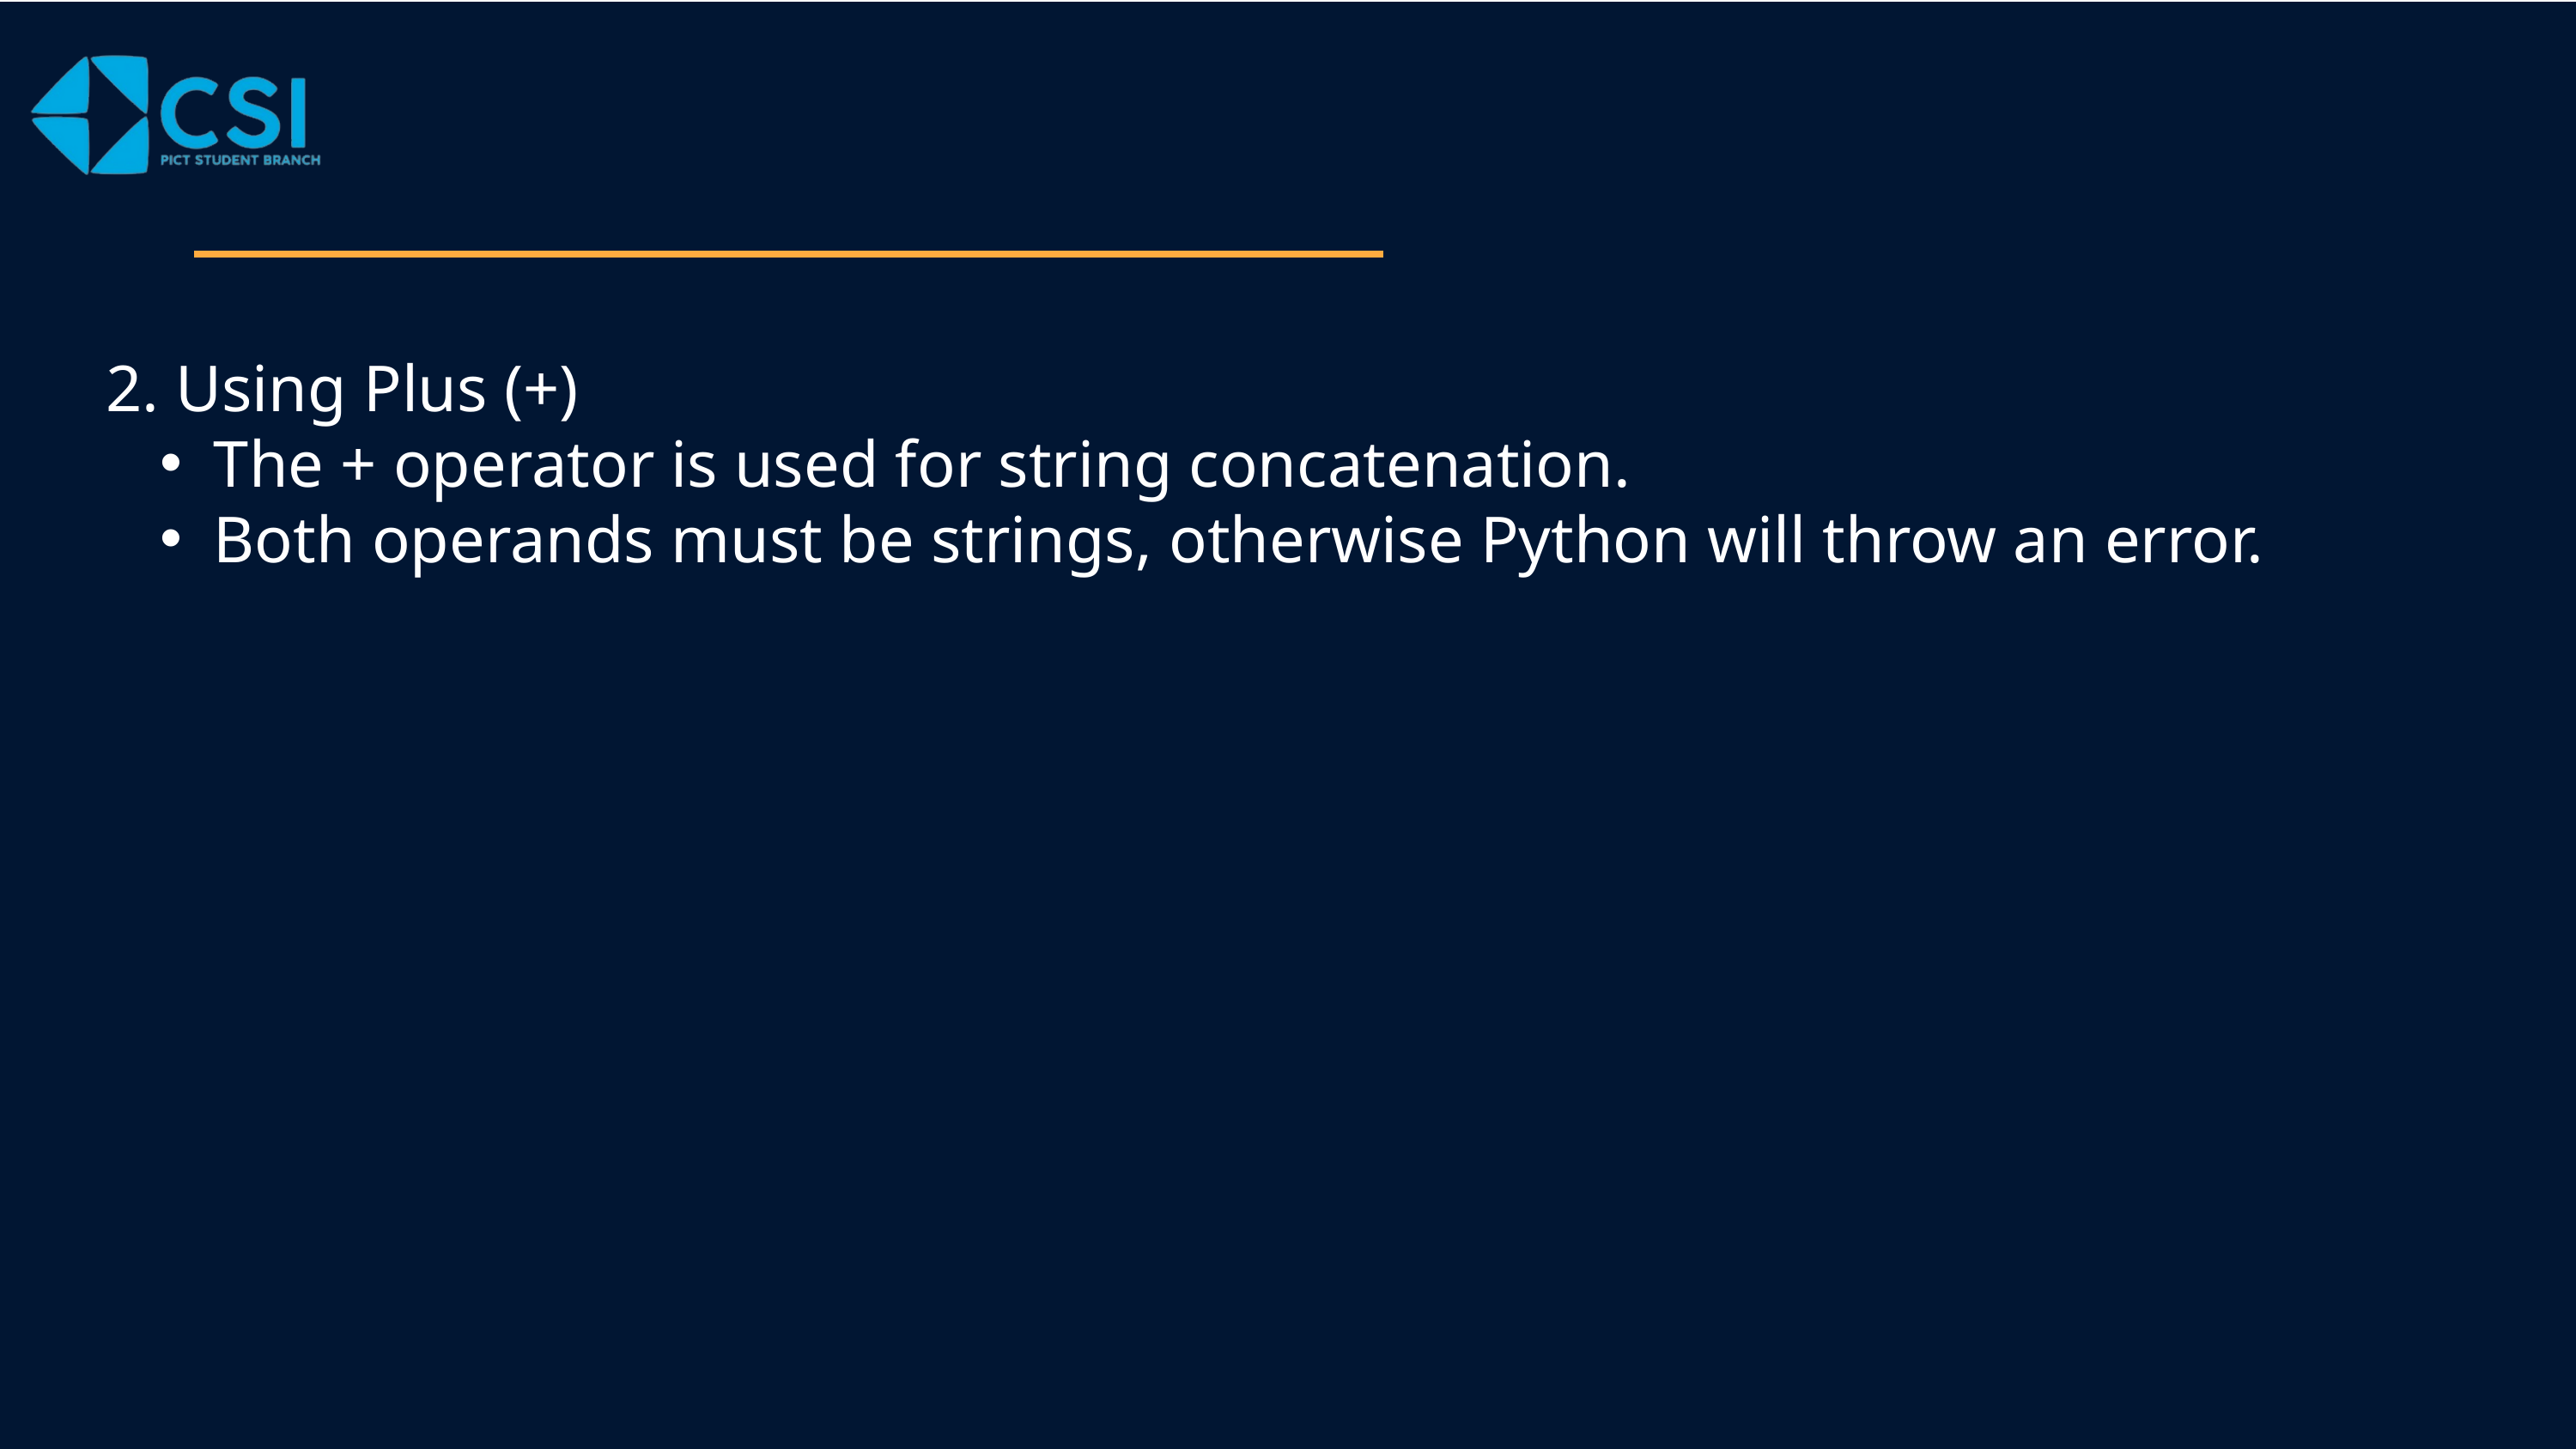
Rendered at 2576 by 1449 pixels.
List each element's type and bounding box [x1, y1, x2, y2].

text_box [179, 235, 1399, 272]
text_box [0, 0, 2576, 1449]
